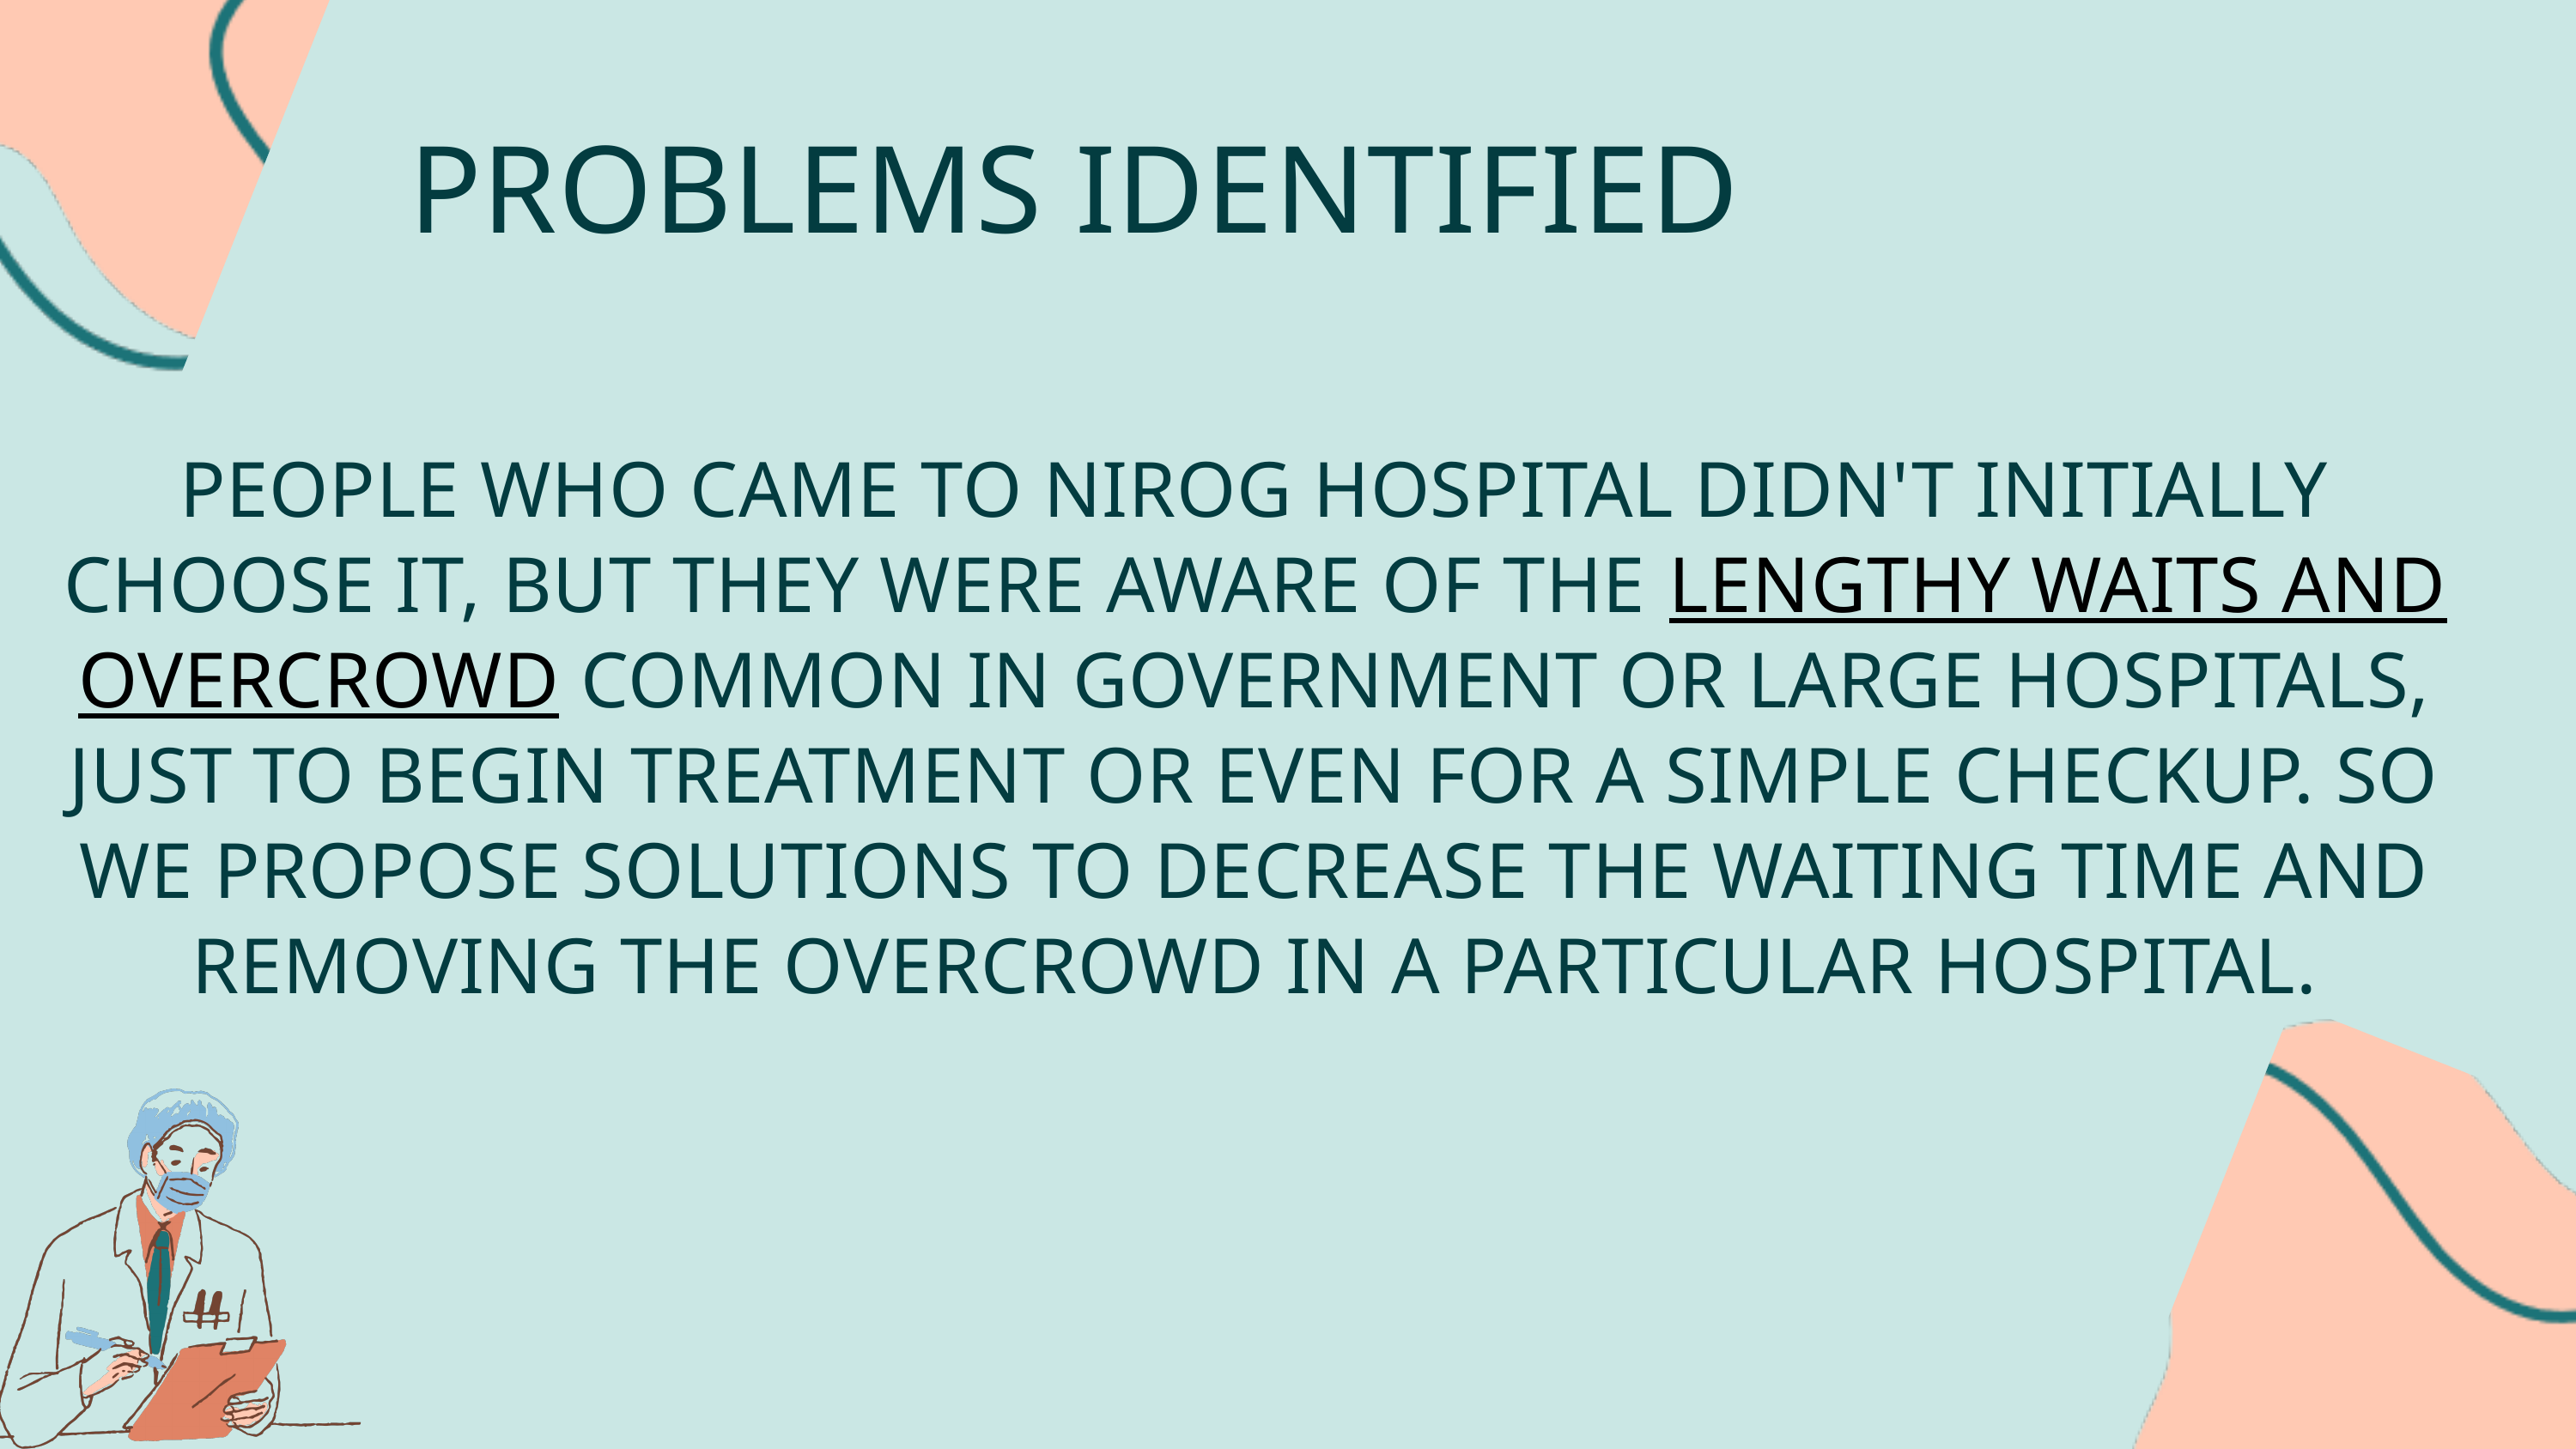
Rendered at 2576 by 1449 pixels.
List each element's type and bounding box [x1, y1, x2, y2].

text_box [0, 0, 2576, 1449]
